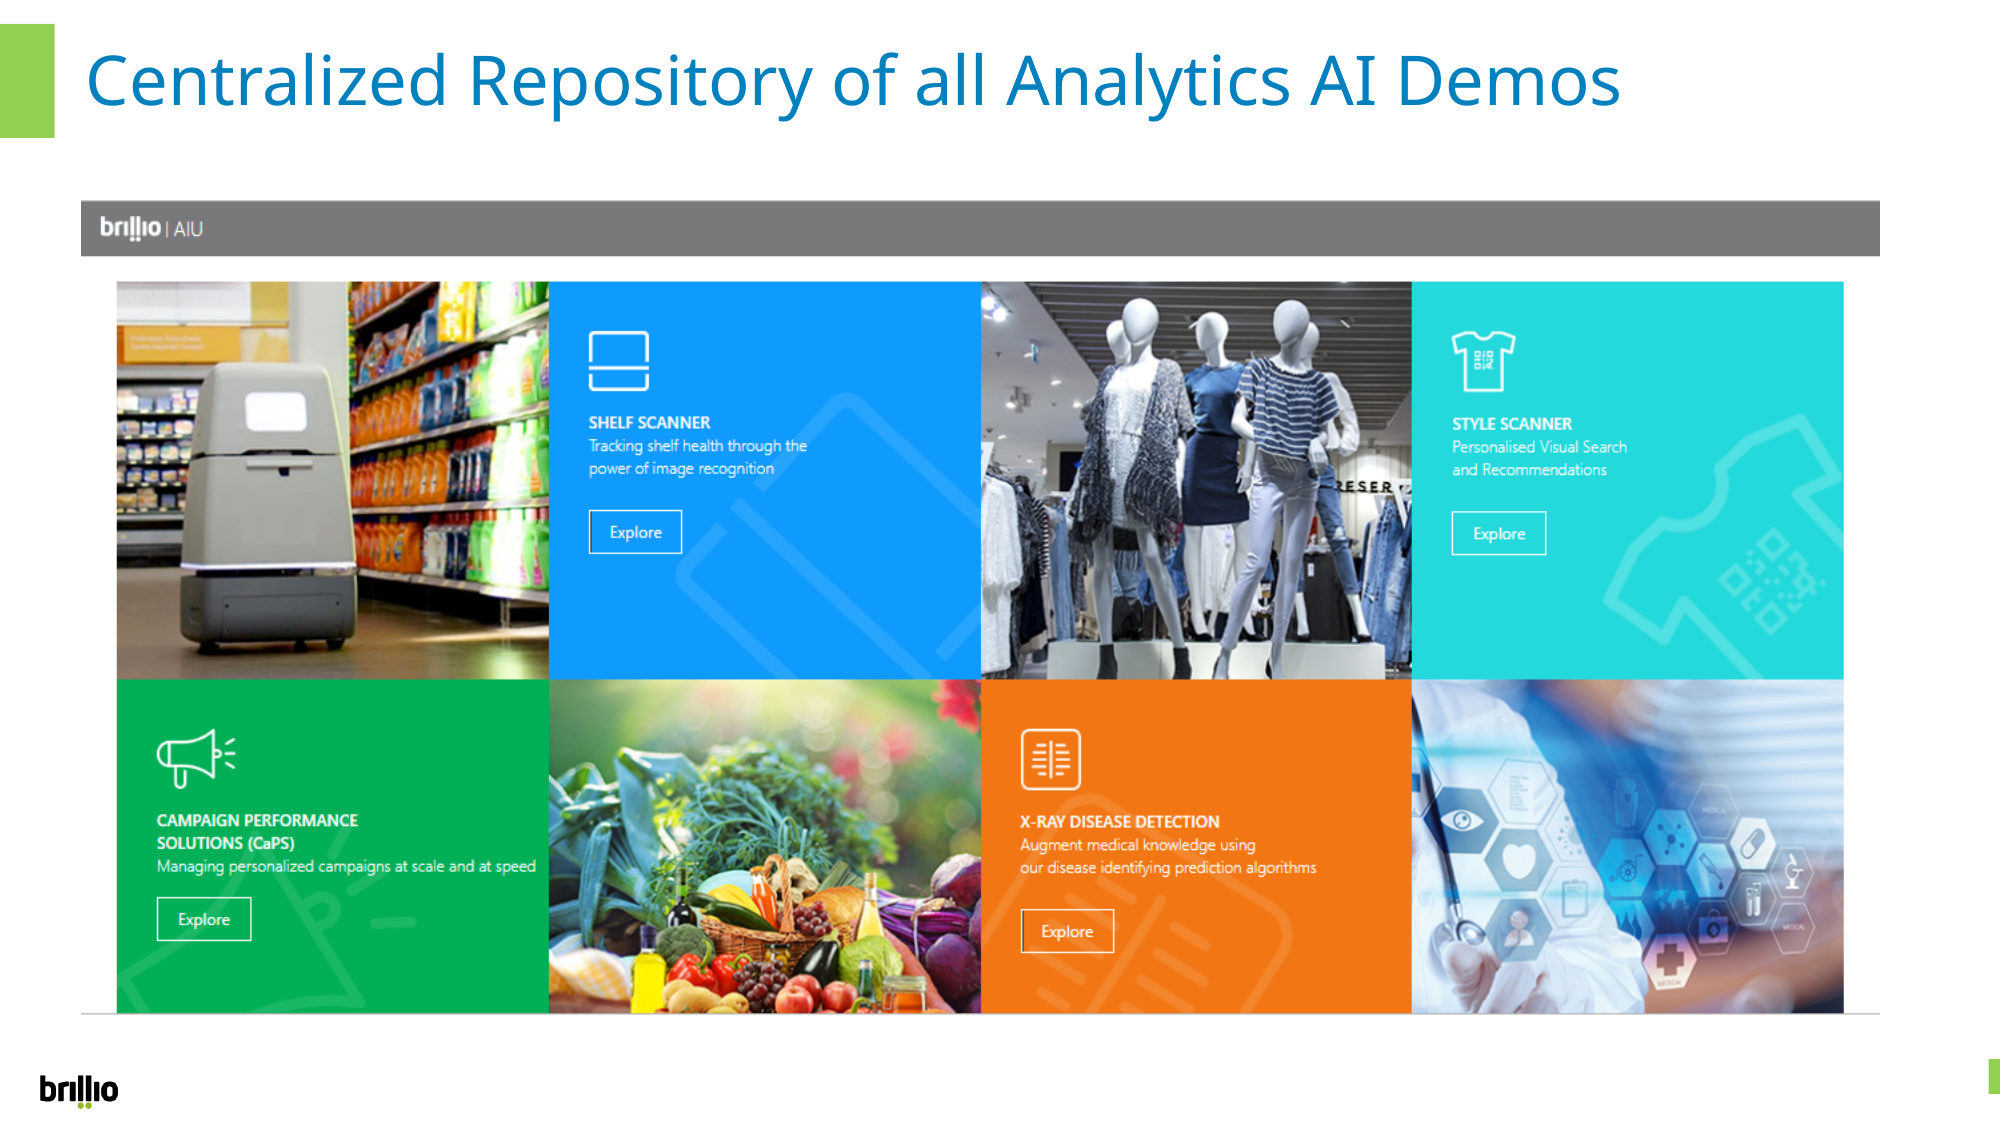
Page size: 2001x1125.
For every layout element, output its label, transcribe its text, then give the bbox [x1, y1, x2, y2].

picture [81, 199, 1880, 1016]
text_box Centralized Repository of all Analytics AI Demos [70, 11, 1993, 155]
picture [38, 1073, 119, 1110]
text_box [1987, 1058, 2000, 1095]
text_box [0, 23, 56, 139]
